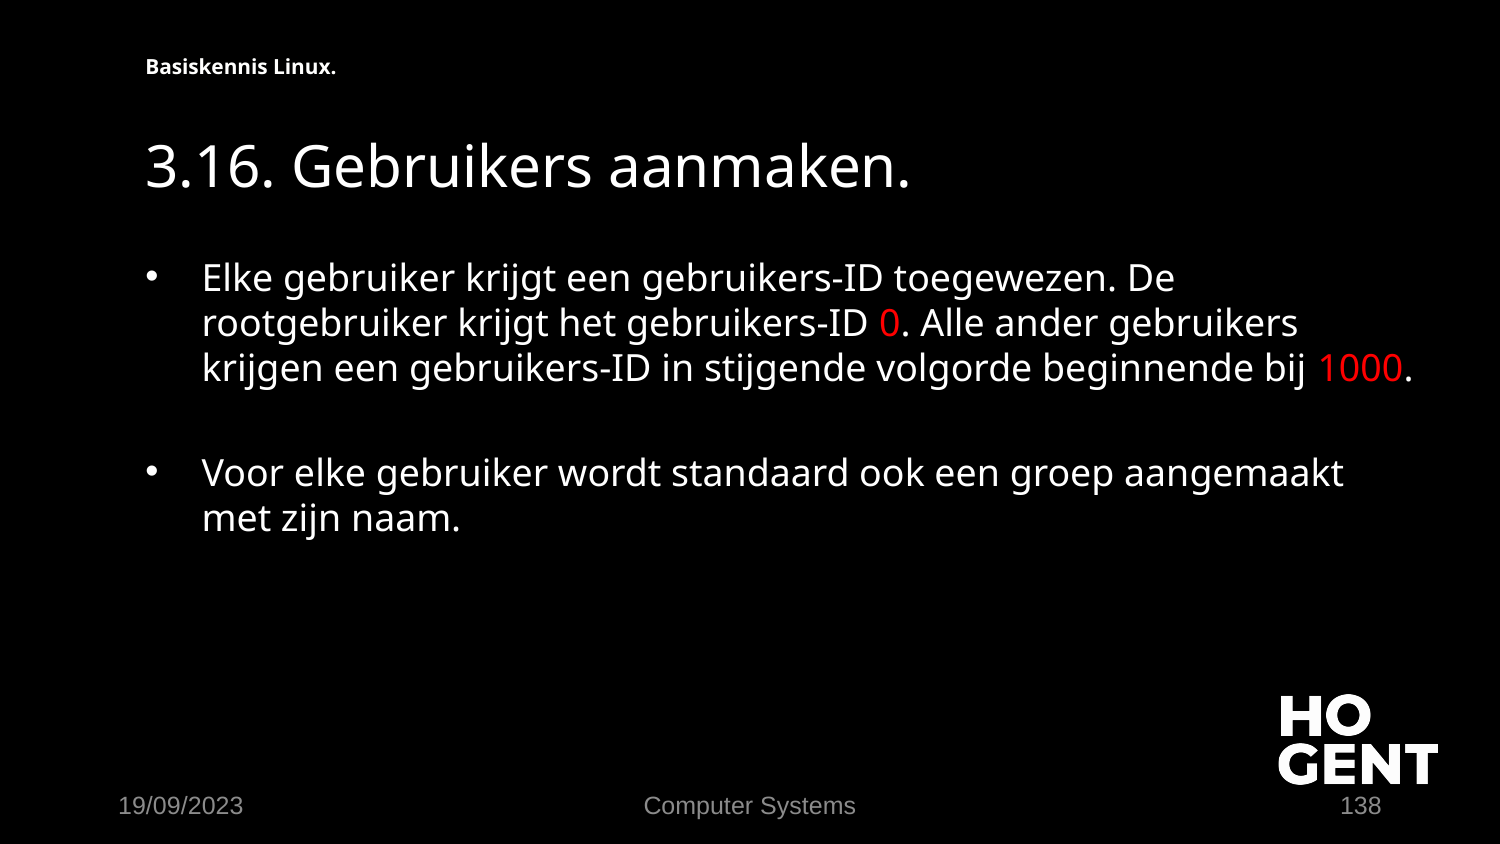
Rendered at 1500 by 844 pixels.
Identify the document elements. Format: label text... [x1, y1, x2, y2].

footer Computer Systems [496, 782, 1004, 828]
title 3.16. Gebruikers aanmaken. [130, 121, 1480, 223]
slide_number 138 [1059, 782, 1397, 828]
list Elke gebruiker krijgt een gebruikers-ID toegewezen. De rootgebruiker krijgt het gebruikers-ID 0. Alle ander gebruikers krijgen een gebruikers-ID in stijgende volgorde beginnende bij 1000. Voor elke gebruiker wordt standaard ook een groep aangemaakt met zijn naam. [130, 245, 1437, 759]
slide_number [103, 782, 441, 828]
list Basiskennis Linux. [130, 46, 806, 100]
